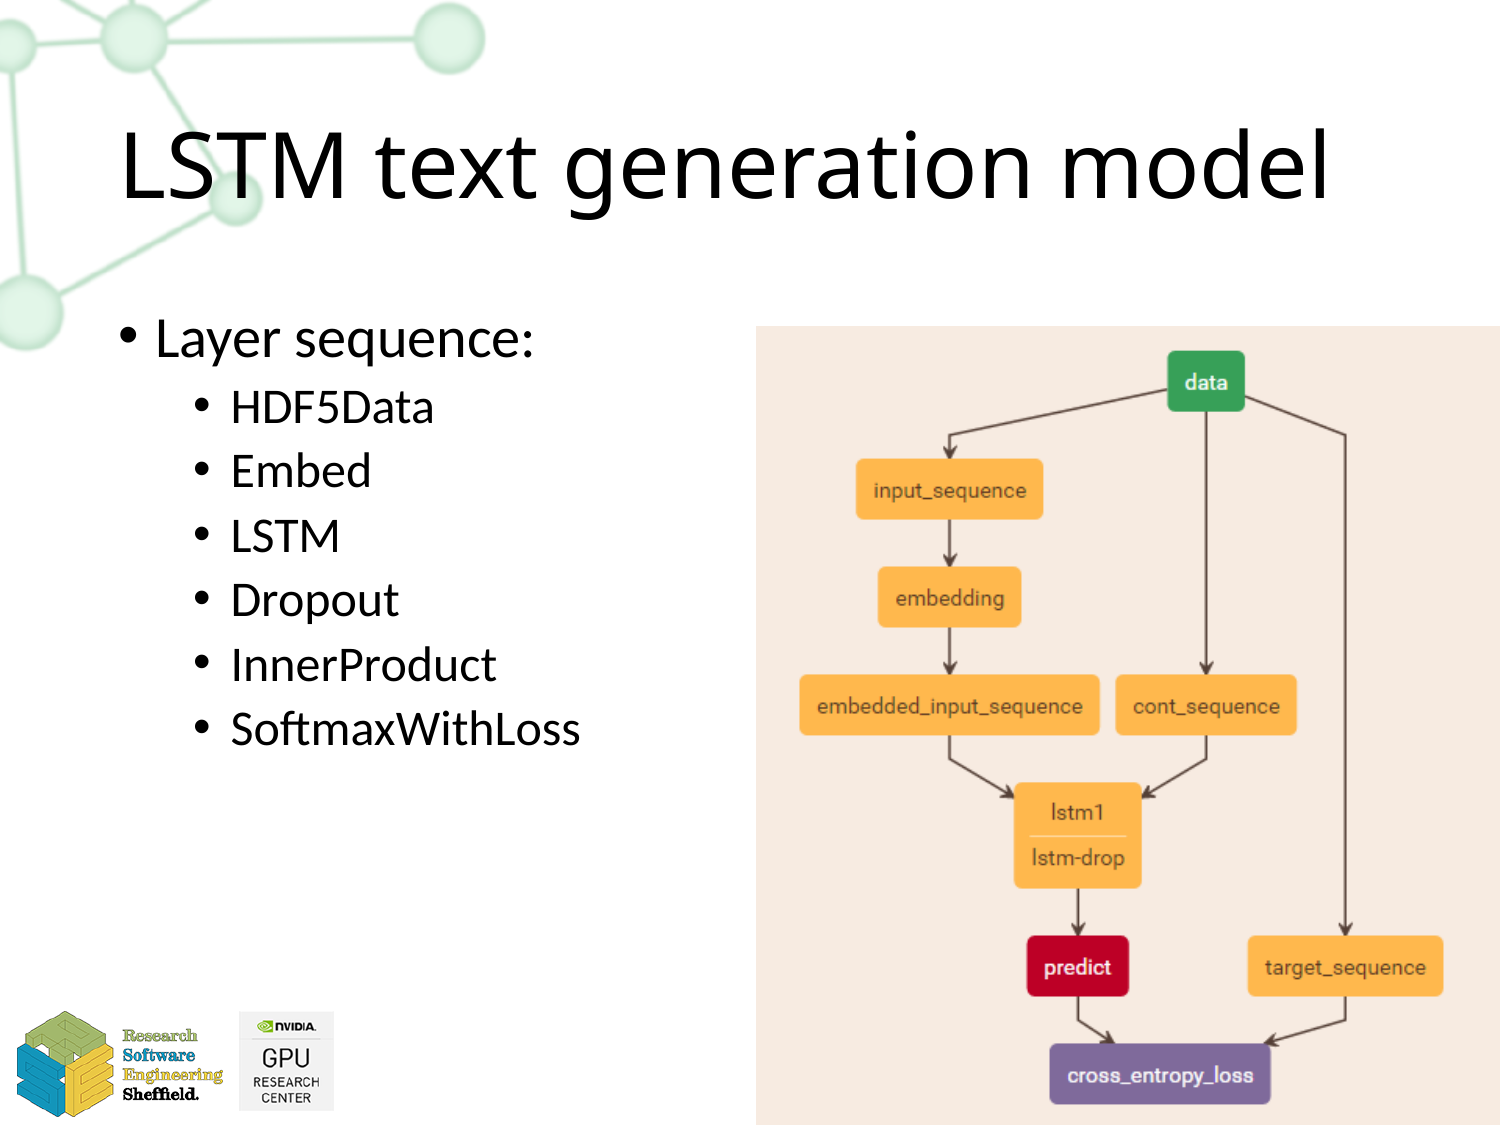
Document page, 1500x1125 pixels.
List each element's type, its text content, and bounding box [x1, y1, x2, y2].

picture [0, 0, 1500, 1125]
list Layer sequence: HDF5Data Embed LSTM Dropout InnerProduct SoftmaxWithLoss [103, 299, 1397, 1014]
title LSTM text generation model [103, 59, 1397, 278]
